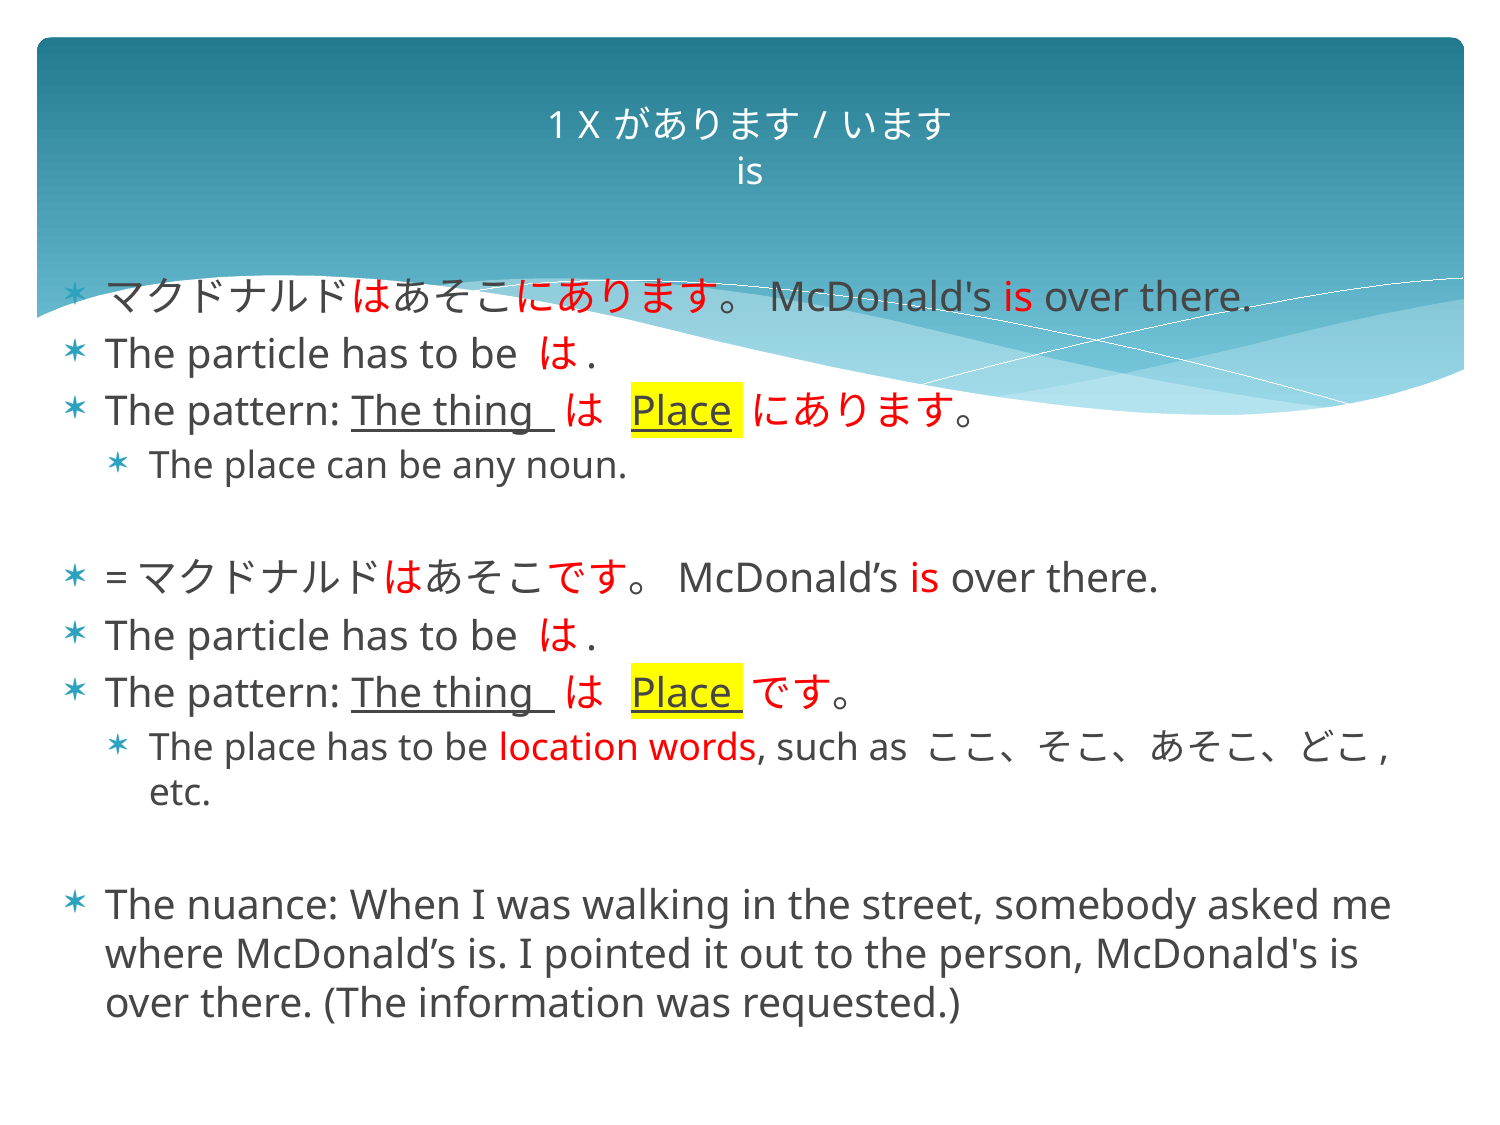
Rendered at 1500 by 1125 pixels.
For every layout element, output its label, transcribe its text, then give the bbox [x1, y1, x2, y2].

title 1 X があります / います is [75, 93, 1425, 200]
list マクドナルドはあそこにあります。McDonald's is over there. The particle has to be は. The pattern: The thing は Place にあります。 The place can be any noun. =マクドナルドはあそこです。McDonald’s is over there. The particle has to be は. The pattern: The thing は Place です。 The place has to be location words, such as ここ、そこ、あそこ、どこ, etc. The nuance: When I was walking in the street, somebody asked me where McDonald’s is. I pointed it out to the person, McDonald's is over there. (The information was requested.) [50, 262, 1450, 1038]
